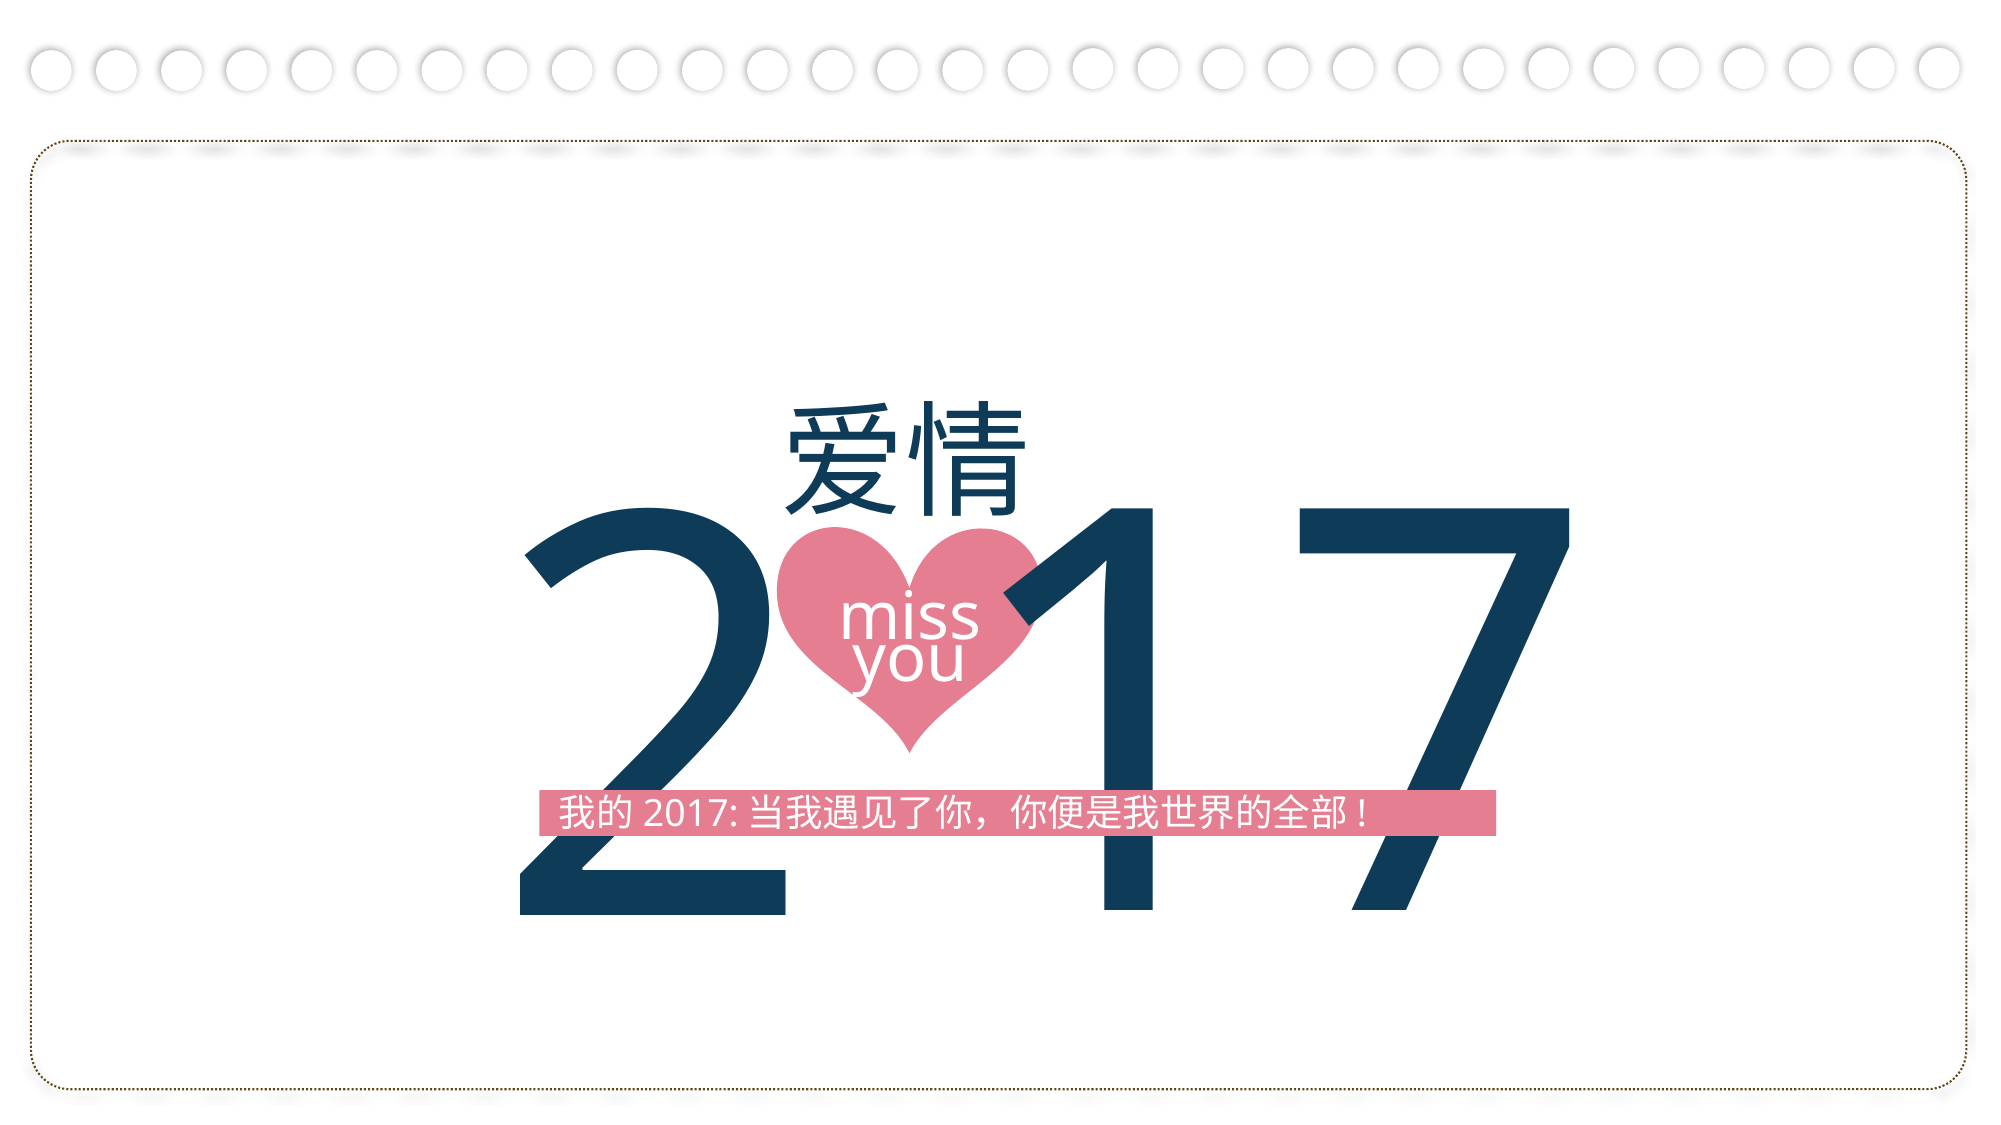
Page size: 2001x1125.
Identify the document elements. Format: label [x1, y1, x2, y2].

text_box [485, 49, 529, 92]
text_box [1136, 47, 1180, 91]
text_box [1462, 47, 1505, 91]
text_box [1331, 47, 1375, 91]
text_box [680, 49, 724, 92]
text_box [1787, 46, 1831, 90]
text_box [1527, 47, 1571, 91]
text_box [941, 49, 985, 92]
text_box [550, 48, 594, 92]
text_box [160, 49, 204, 93]
text_box [29, 49, 73, 92]
text_box [94, 49, 138, 92]
text_box [1592, 46, 1636, 90]
text_box [1917, 46, 1961, 90]
text_box [811, 48, 854, 92]
text_box [745, 48, 789, 92]
text_box [29, 139, 1968, 1091]
text_box [1722, 47, 1766, 91]
text_box [355, 49, 399, 92]
text_box [1201, 47, 1245, 91]
text_box [420, 49, 464, 93]
text_box [1657, 46, 1701, 90]
text_box [225, 49, 269, 92]
text_box [1006, 48, 1050, 92]
text_box [1852, 46, 1896, 90]
text_box [876, 48, 920, 92]
text_box [615, 48, 659, 92]
text_box [290, 49, 334, 92]
text_box [1071, 47, 1115, 91]
text_box [1266, 47, 1310, 91]
text_box [1396, 47, 1440, 91]
